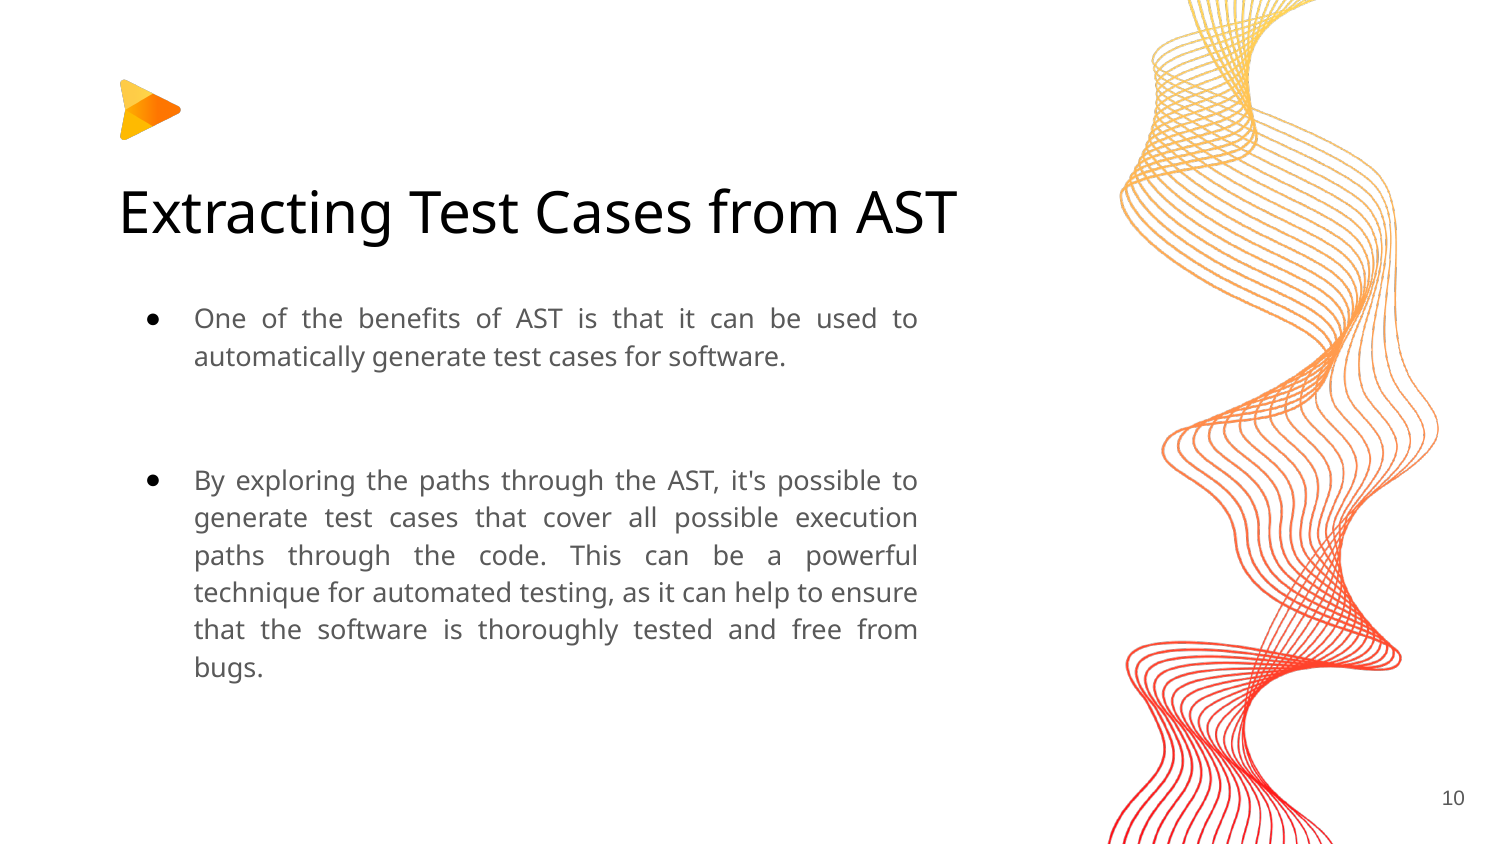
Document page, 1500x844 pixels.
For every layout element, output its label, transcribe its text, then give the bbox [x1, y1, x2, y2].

title Extracting Test Cases from AST [103, 151, 1364, 271]
picture [119, 78, 181, 140]
list One of the benefits of AST is that it can be used to automatically generate test cases for software. By exploring the paths through the AST, it's possible to generate test cases that cover all possible execution paths through the code. This can be a powerful technique for automated testing, as it can help to ensure that the software is thoroughly tested and free from bugs. [103, 281, 934, 787]
picture [1056, 0, 1483, 844]
slide_number ‹#› [1389, 764, 1480, 830]
